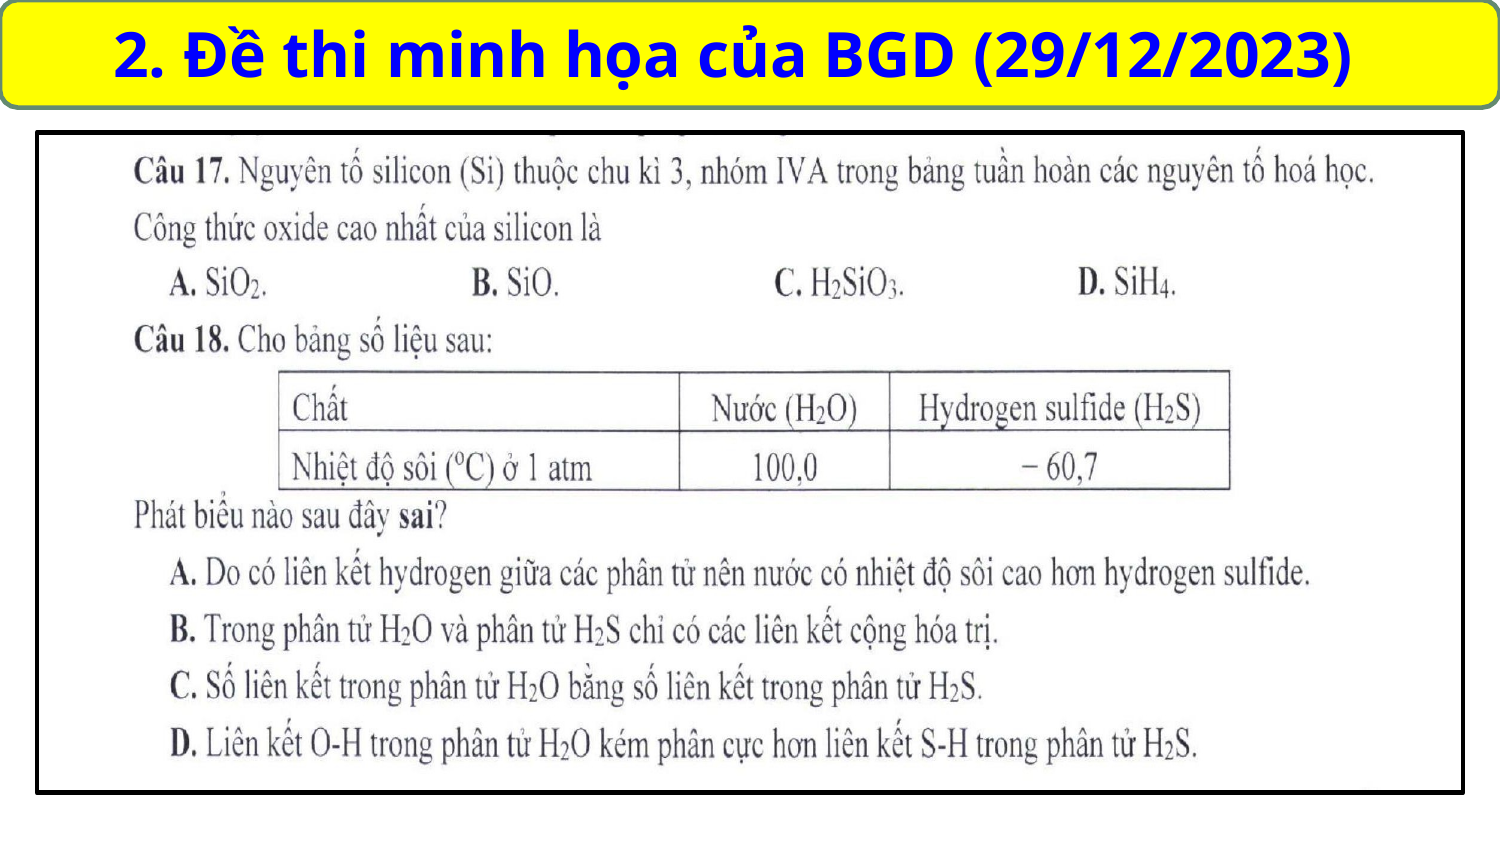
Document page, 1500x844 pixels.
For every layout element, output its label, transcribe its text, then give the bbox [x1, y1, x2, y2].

title 2. Đề thi minh họa của BGD (29/12/2023) [57, 12, 1442, 132]
text_box [37, 132, 1463, 793]
